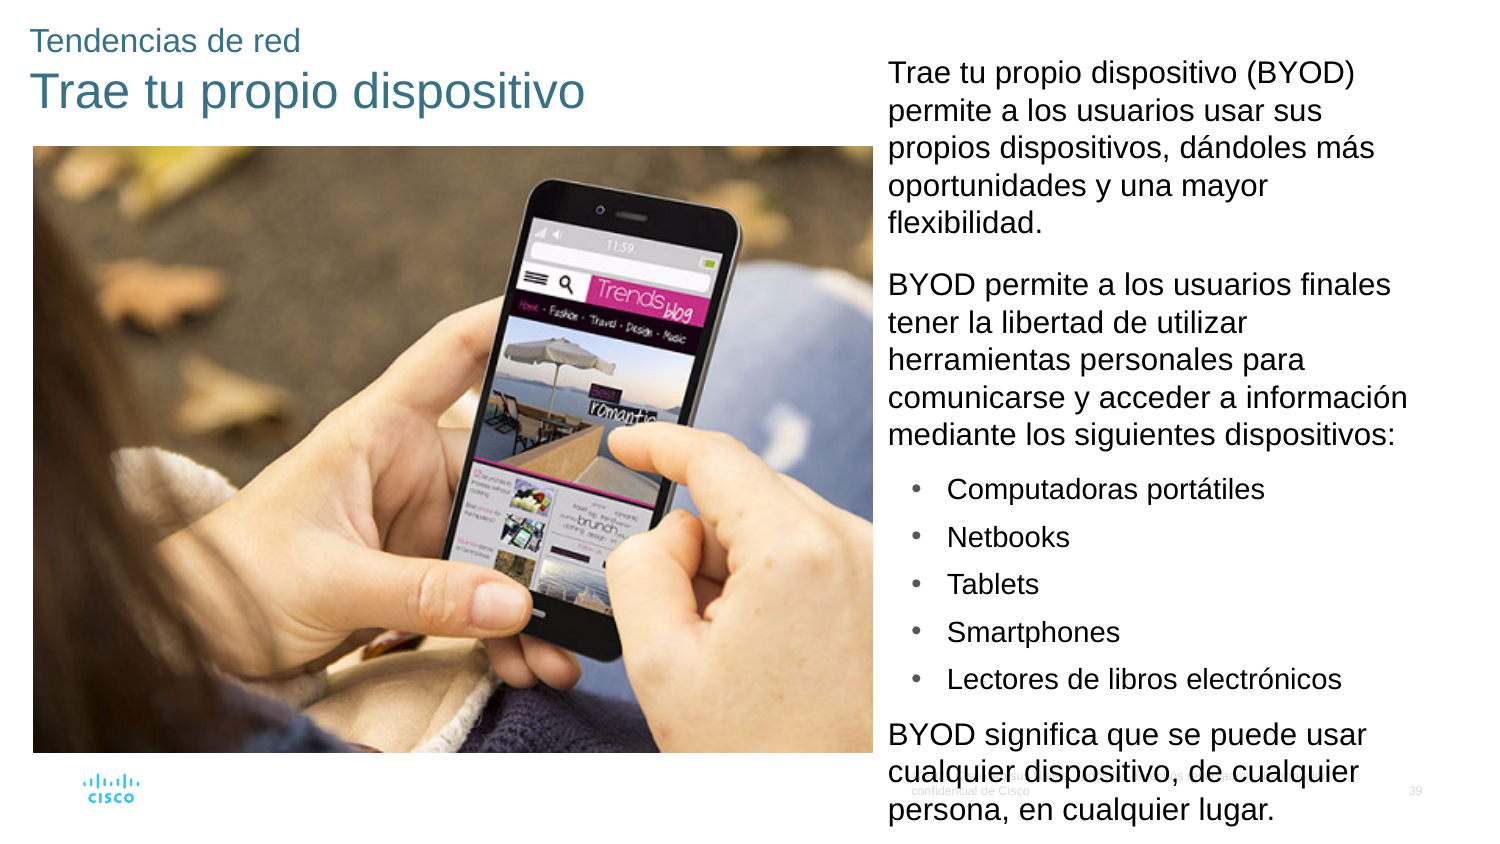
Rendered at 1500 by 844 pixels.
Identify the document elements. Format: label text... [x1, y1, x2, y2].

list Trae tu propio dispositivo (BYOD) permite a los usuarios usar sus propios dispositivos, dándoles más oportunidades y una mayor flexibilidad. BYOD permite a los usuarios finales tener la libertad de utilizar herramientas personales para comunicarse y acceder a información mediante los siguientes dispositivos: Computadoras portátiles Netbooks Tablets Smartphones Lectores de libros electrónicos BYOD significa que se puede usar cualquier dispositivo, de cualquier persona, en cualquier lugar. [873, 45, 1452, 753]
picture [33, 146, 874, 754]
title Tendencias de red Trae tu propio dispositivo [14, 6, 873, 131]
